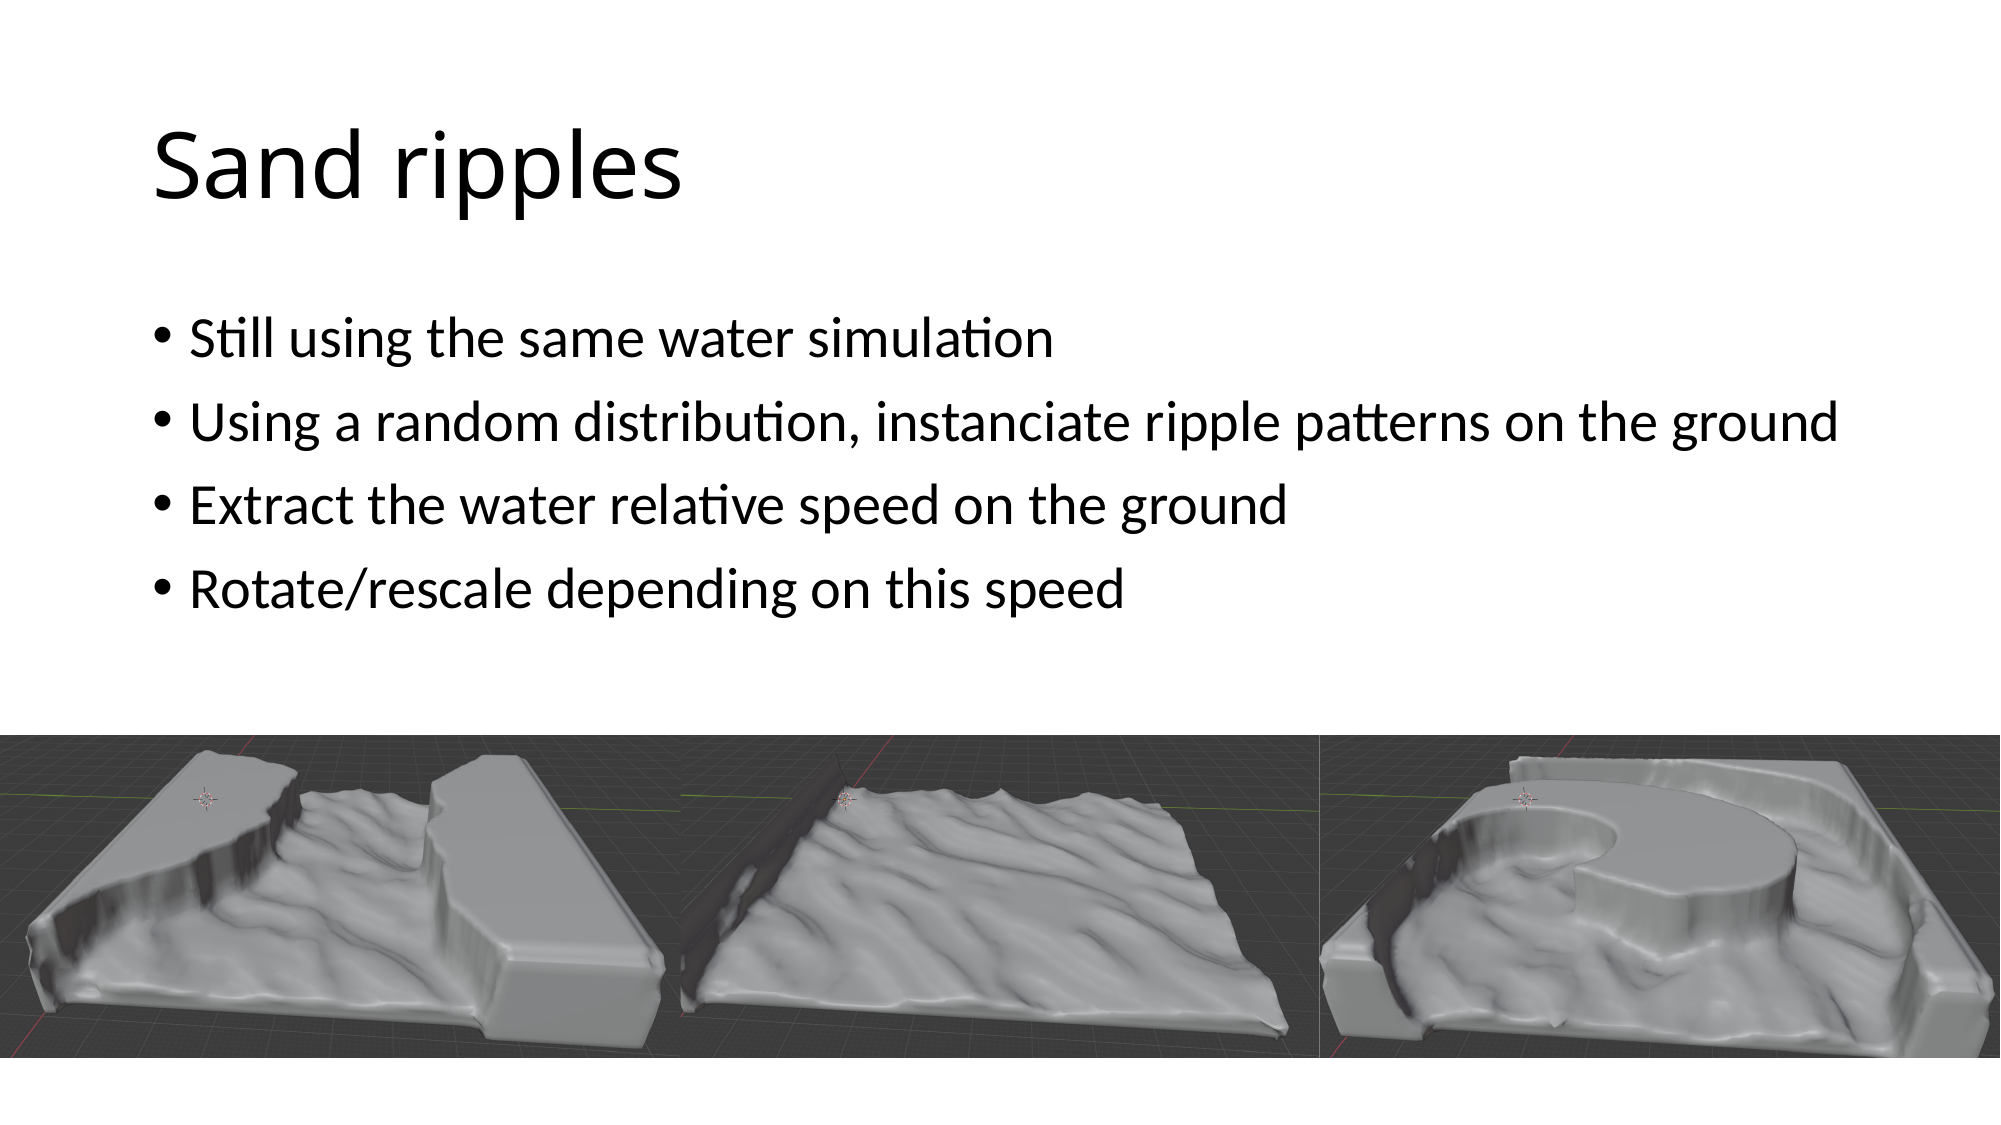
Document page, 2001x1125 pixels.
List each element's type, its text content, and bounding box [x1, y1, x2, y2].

title Sand ripples [137, 59, 1863, 278]
picture [0, 735, 2000, 1058]
list Still using the same water simulation Using a random distribution, instanciate ripple patterns on the ground Extract the water relative speed on the ground Rotate/rescale depending on this speed [137, 299, 1863, 735]
